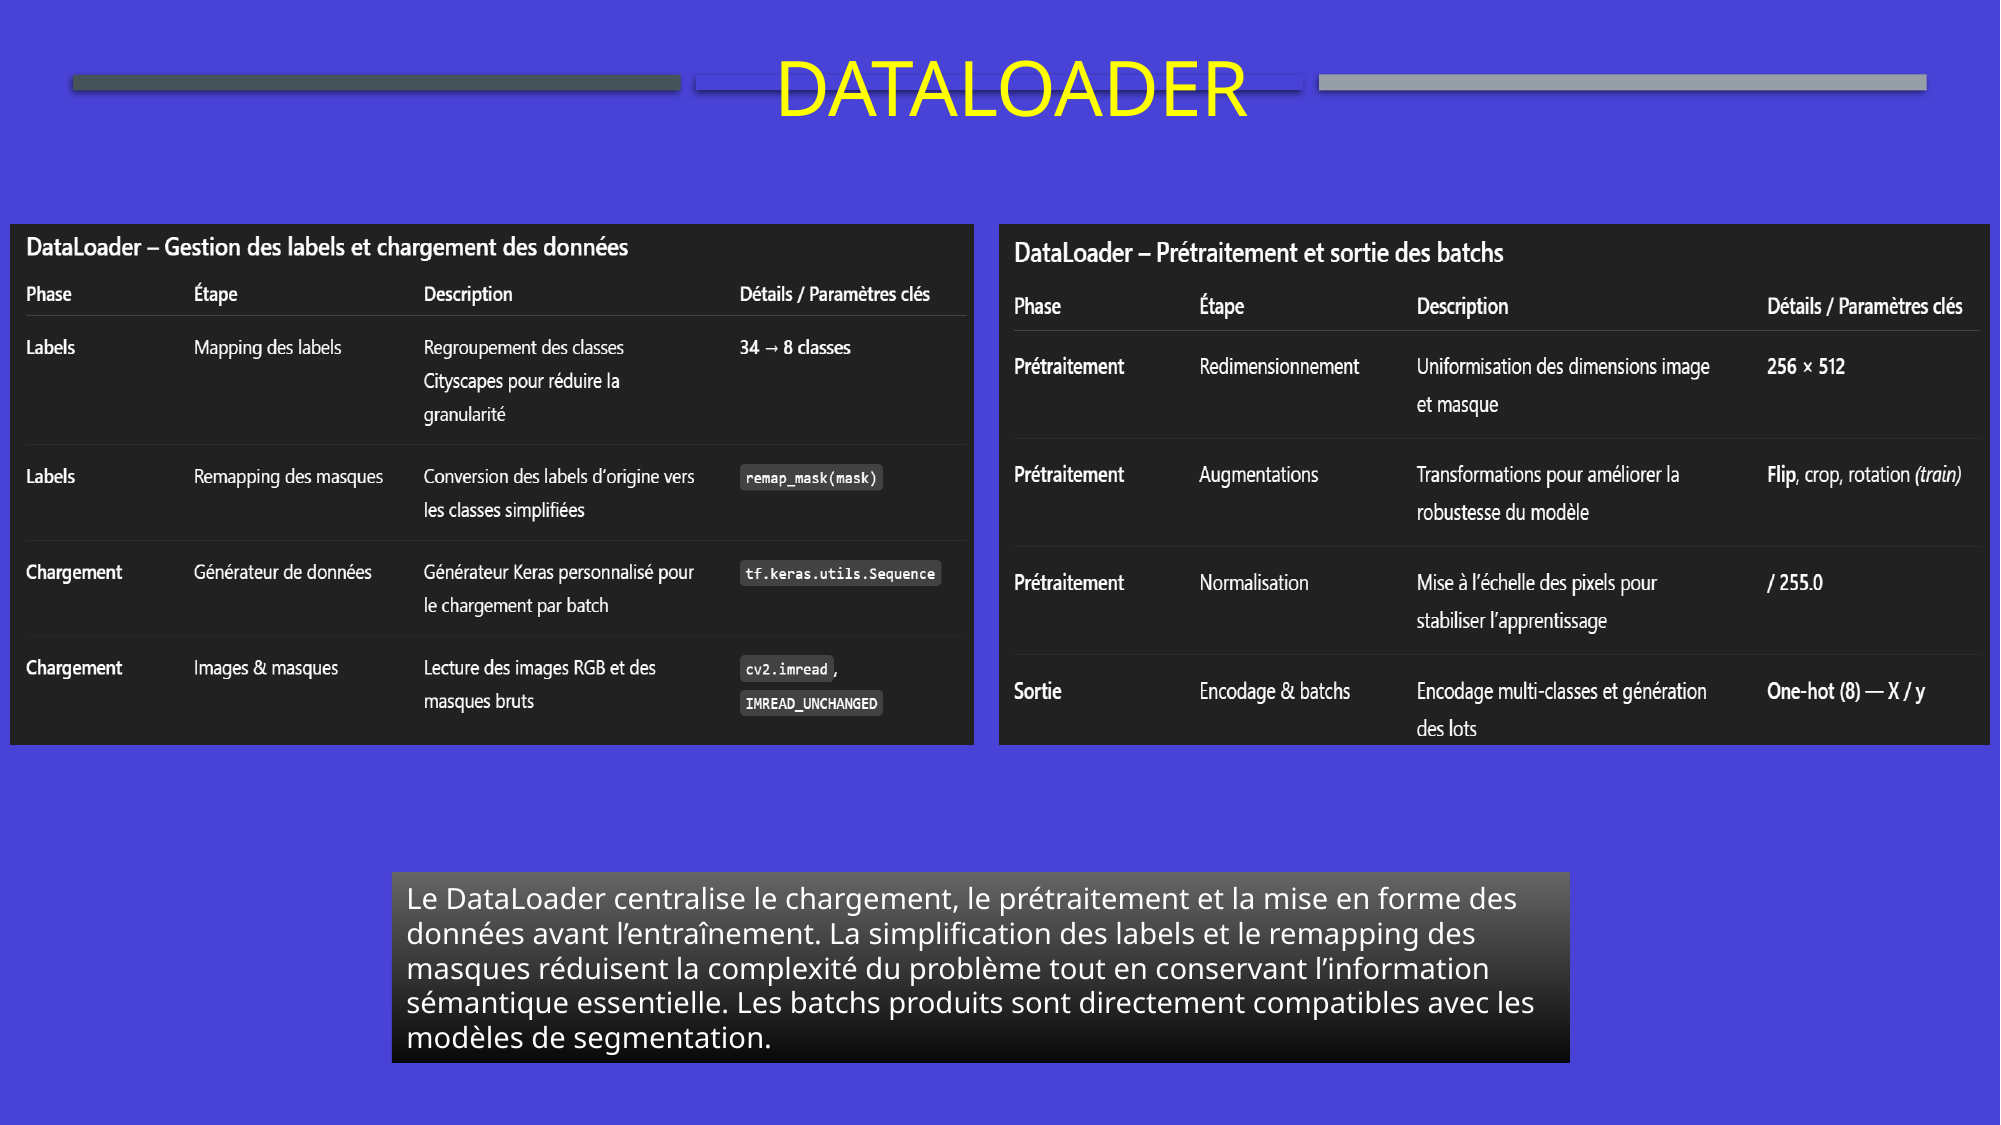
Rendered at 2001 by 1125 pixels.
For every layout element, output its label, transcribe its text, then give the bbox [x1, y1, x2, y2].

text_box Le DataLoader centralise le chargement, le prétraitement et la mise en forme des données avant l’entraînement. La simplification des labels et le remapping des masques réduisent la complexité du problème tout en conservant l’information sémantique essentielle. Les batchs produits sont directement compatibles avec les modèles de segmentation. [391, 872, 1570, 1063]
title DATALOADER [759, 21, 1273, 150]
picture [999, 224, 1991, 745]
picture [9, 224, 975, 745]
